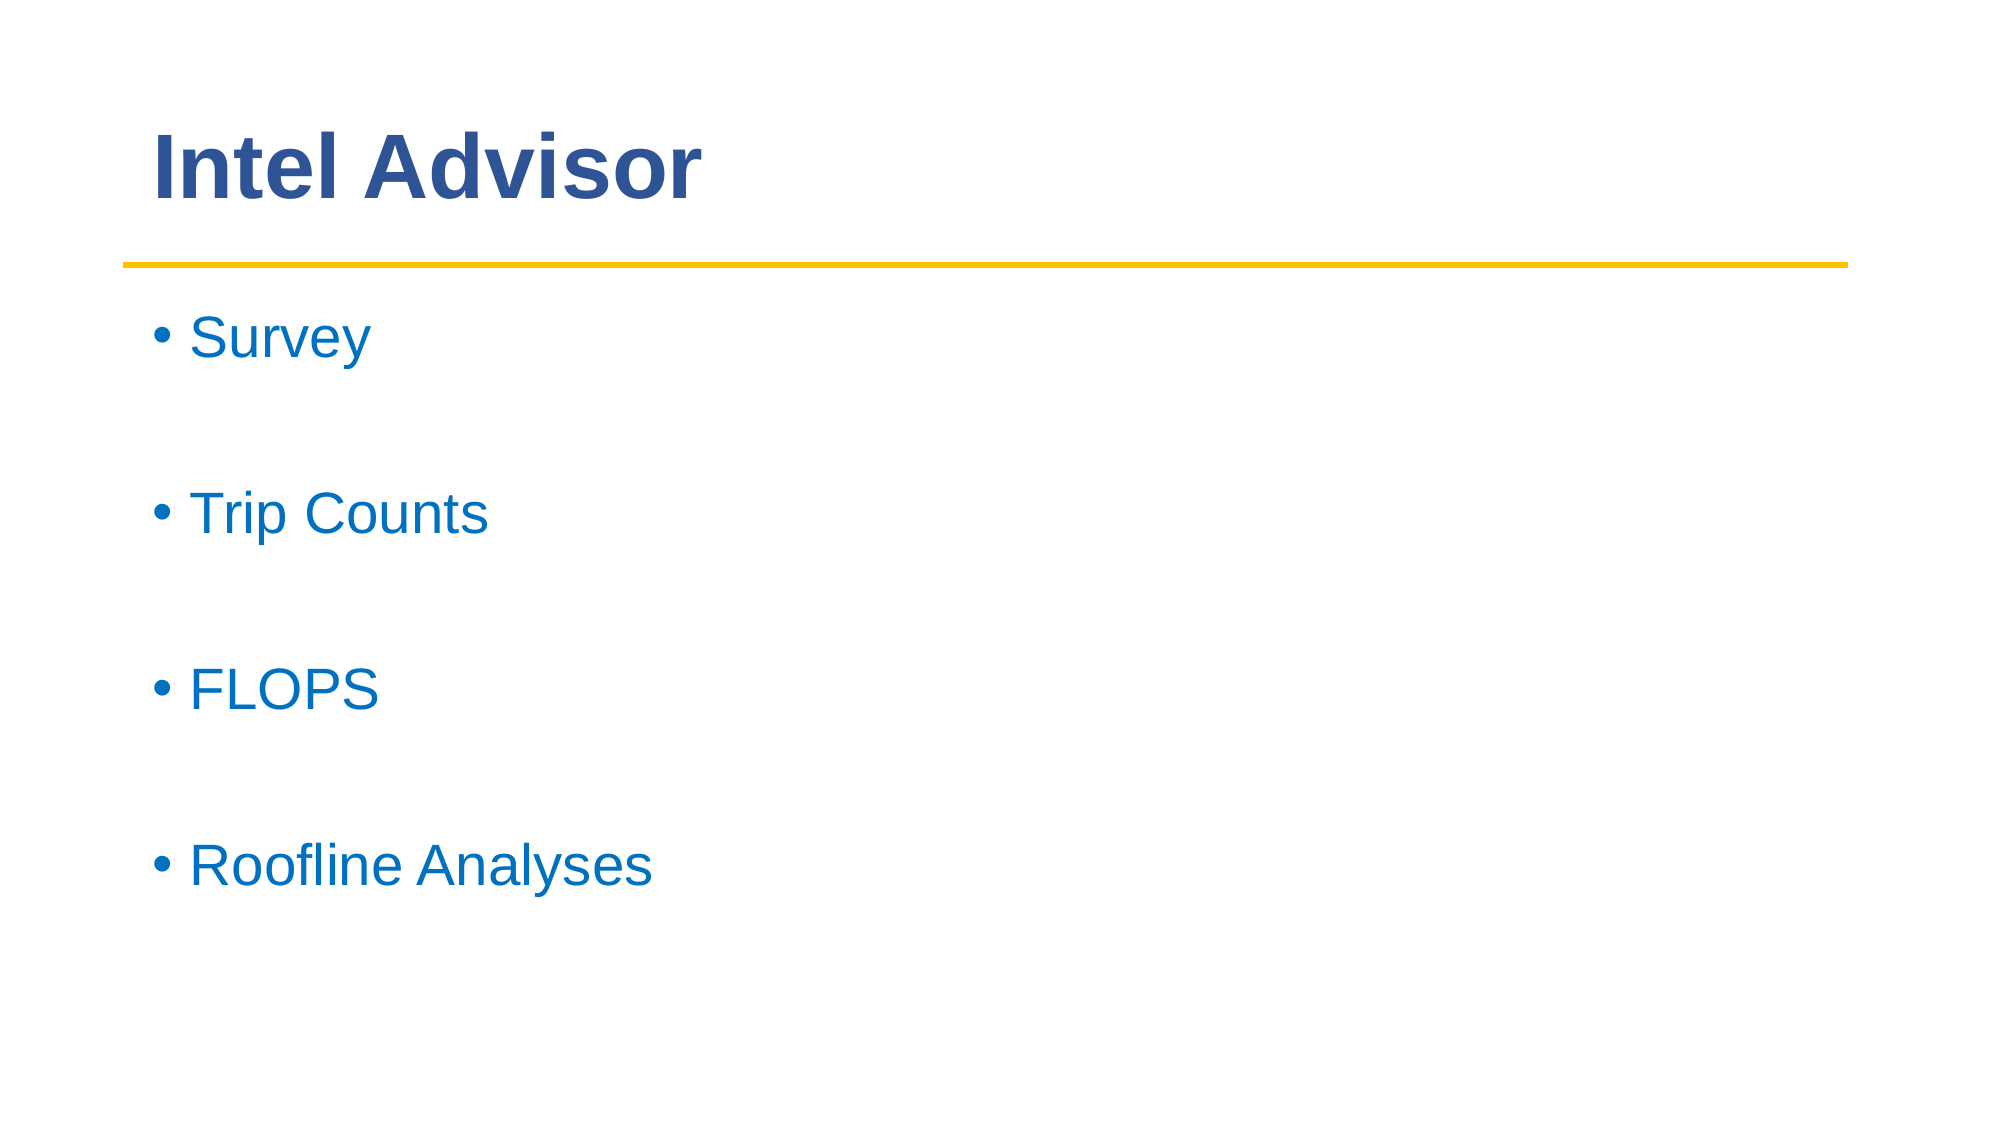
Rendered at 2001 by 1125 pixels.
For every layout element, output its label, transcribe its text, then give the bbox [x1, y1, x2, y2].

list Survey Trip Counts FLOPS Roofline Analyses [137, 299, 1863, 1014]
title Intel Advisor [137, 59, 1863, 278]
